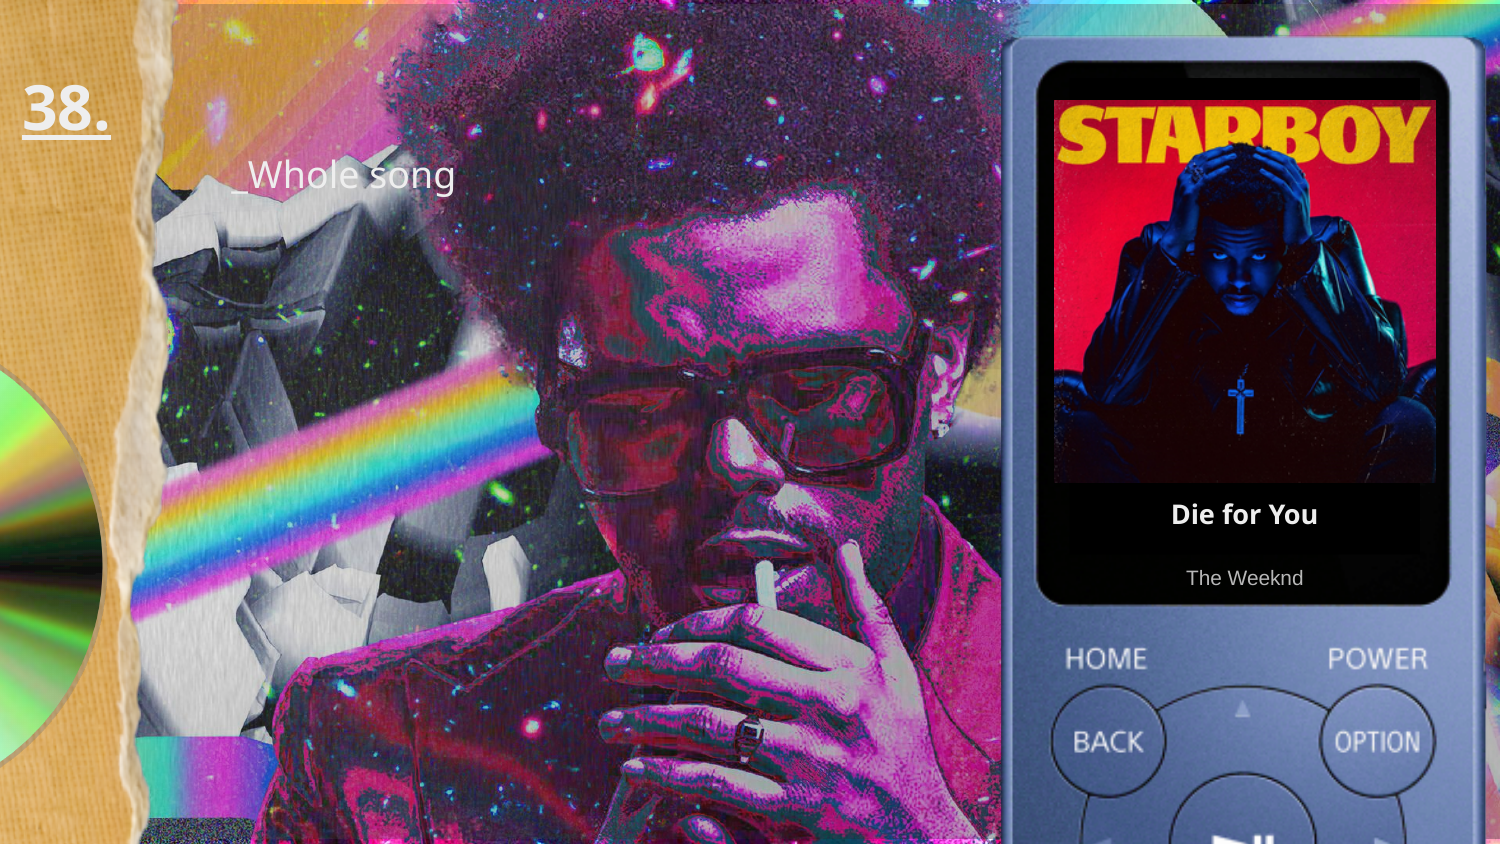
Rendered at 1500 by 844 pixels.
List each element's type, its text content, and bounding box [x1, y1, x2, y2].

subtitle _Whole song [216, 129, 931, 715]
title Die for You [1046, 482, 1444, 555]
subtitle The Weeknd [1069, 545, 1420, 587]
picture [0, 0, 1500, 844]
title 38. [7, 52, 168, 201]
